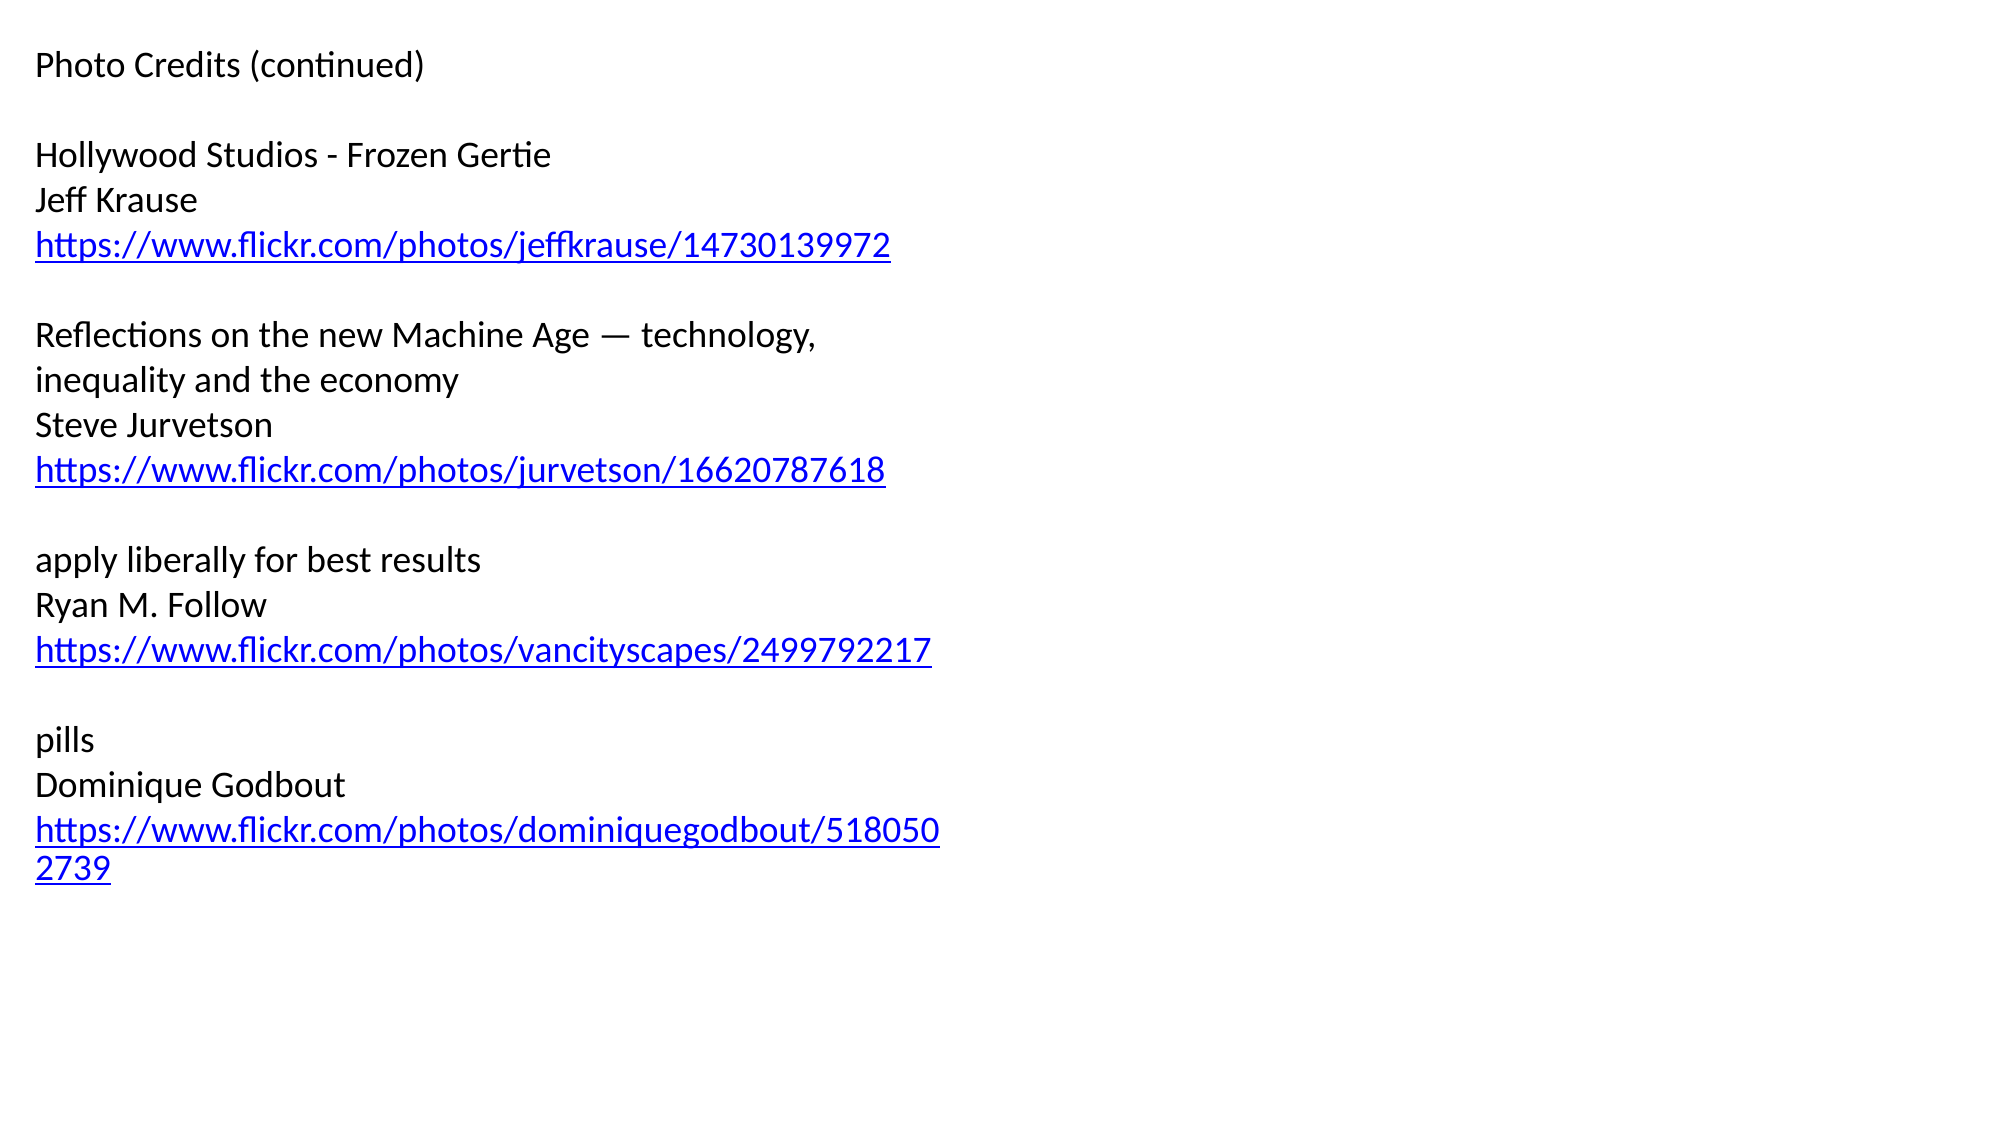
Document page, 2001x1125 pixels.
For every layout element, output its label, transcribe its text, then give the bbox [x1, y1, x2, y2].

text_box Photo Credits (continued) Hollywood Studios - Frozen Gertie Jeff Krause https://www.flickr.com/photos/jeffkrause/14730139972 Reflections on the new Machine Age — technology, inequality and the economy Steve Jurvetson https://www.flickr.com/photos/jurvetson/16620787618 apply liberally for best results Ryan M. Follow https://www.flickr.com/photos/vancityscapes/2499792217 pills Dominique Godbout https://www.flickr.com/photos/dominiquegodbout/5180502739 [27, 32, 1973, 1093]
